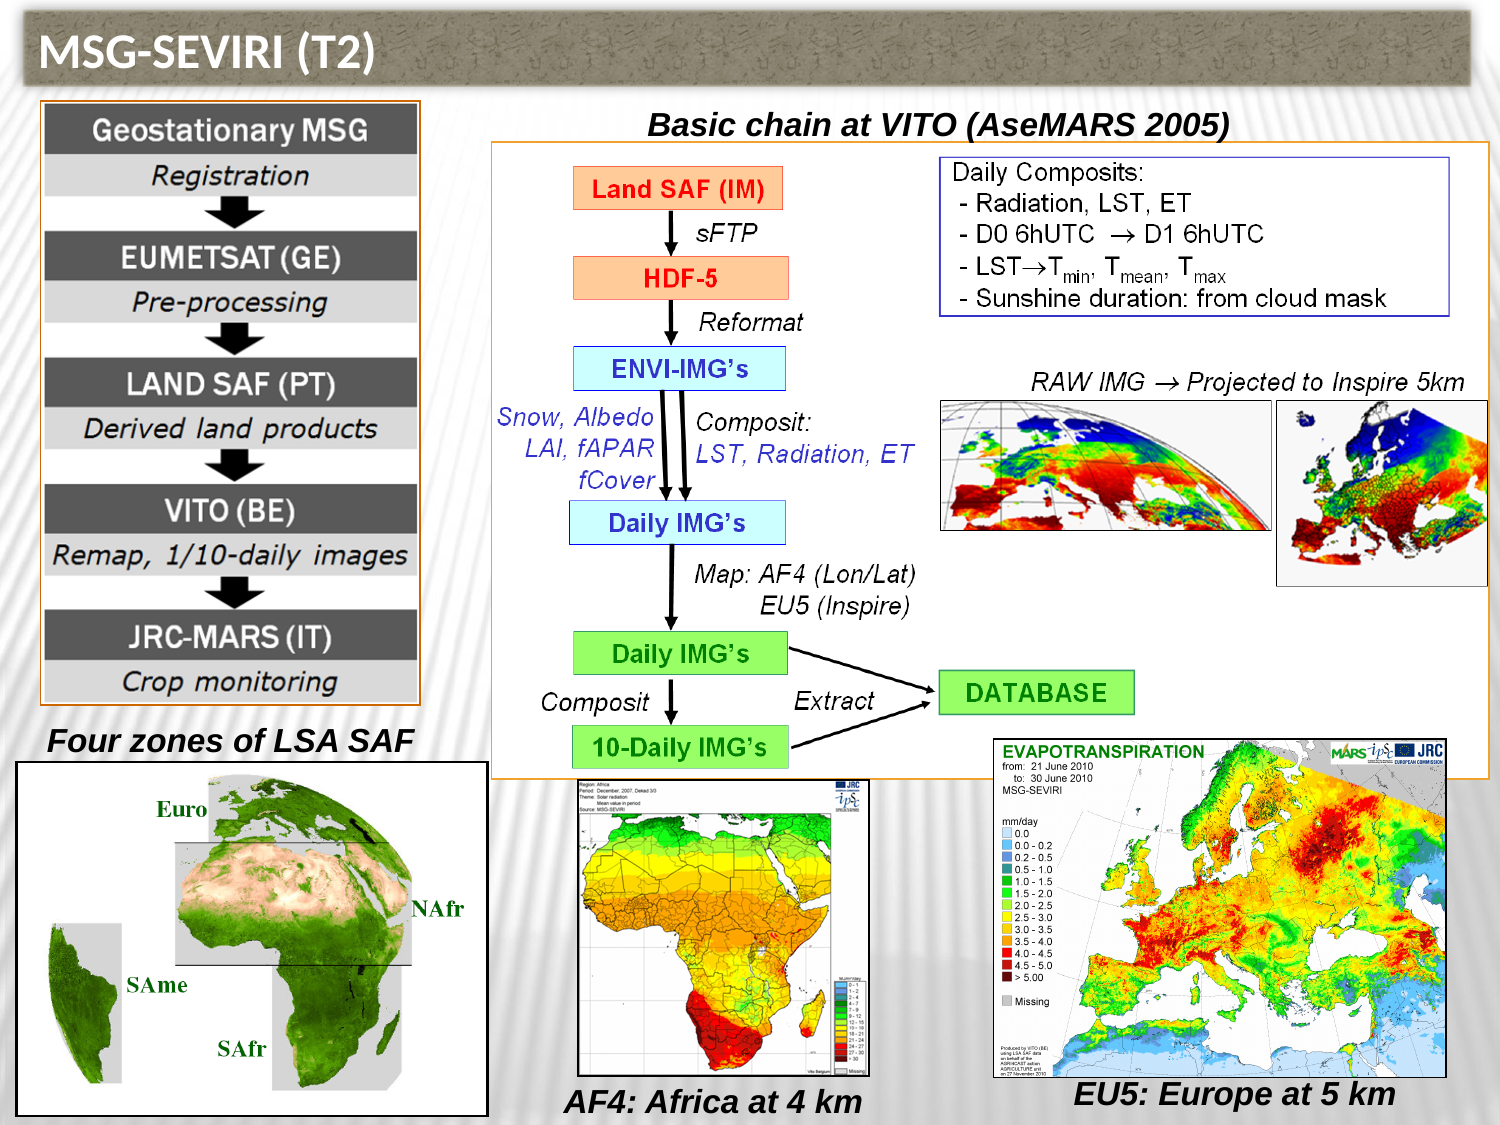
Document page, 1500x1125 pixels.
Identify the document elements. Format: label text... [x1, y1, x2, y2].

text_box EU5: Europe at 5 km [1058, 1065, 1484, 1120]
text_box Basic chain at VITO (AseMARS 2005) [632, 96, 1454, 132]
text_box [580, 775, 868, 1075]
text_box AF4: Africa at 4 km [548, 1072, 945, 1125]
picture [17, 763, 488, 1116]
text_box MSG-SEVIRI (T2) [27, 14, 1467, 83]
picture [492, 143, 1488, 1077]
picture [41, 102, 419, 704]
text_box Four zones of LSA SAF [32, 711, 455, 753]
